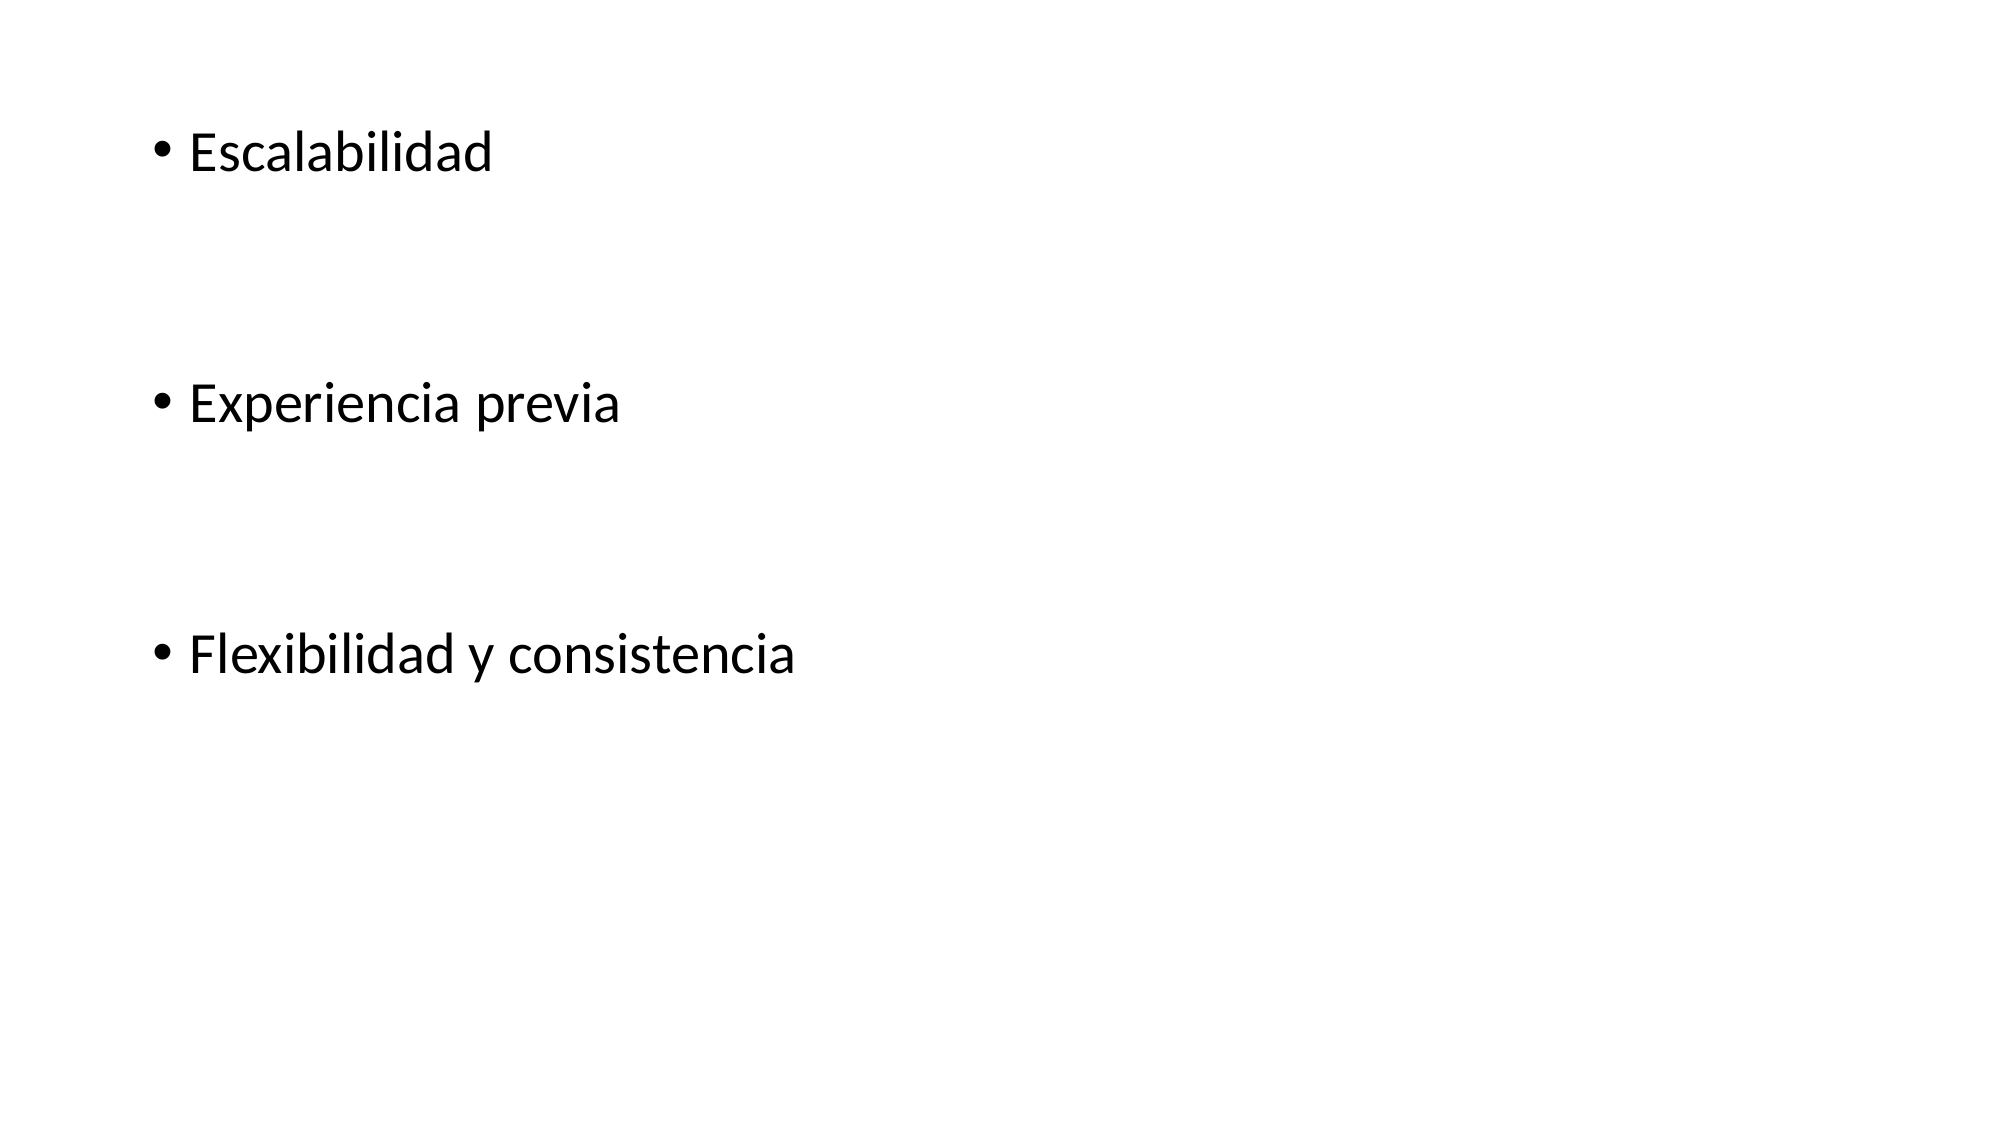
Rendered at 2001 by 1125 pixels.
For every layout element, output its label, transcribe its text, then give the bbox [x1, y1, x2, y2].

list Escalabilidad Experiencia previa Flexibilidad y consistencia [137, 113, 1863, 1014]
